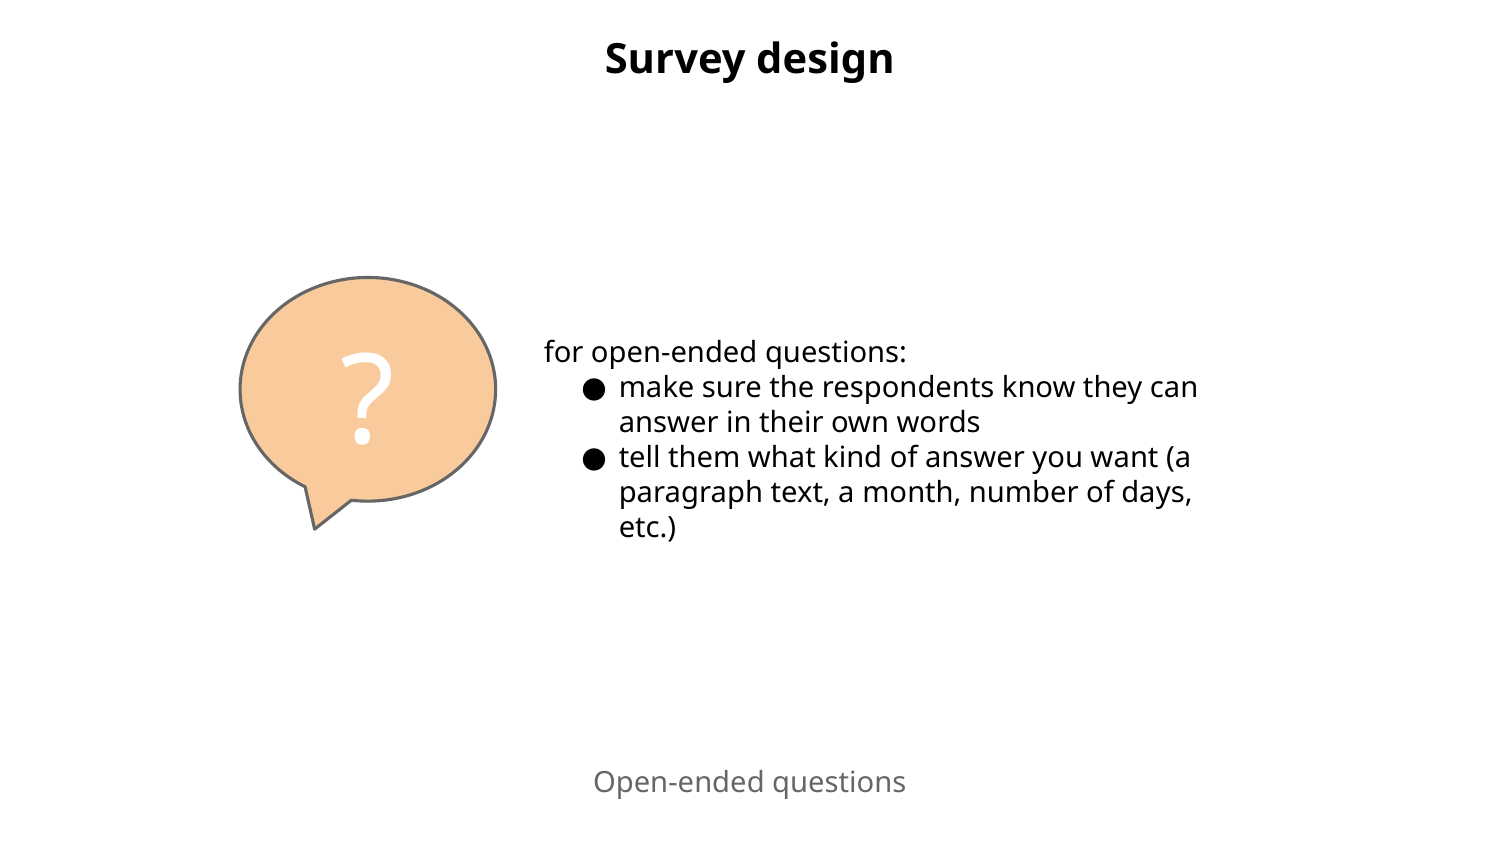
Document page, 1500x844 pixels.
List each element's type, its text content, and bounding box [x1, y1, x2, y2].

text_box ? [312, 303, 424, 446]
text_box [240, 277, 496, 530]
text_box for open-ended questions: make sure the respondents know they can answer in their own words tell them what kind of answer you want (a paragraph text, a month, number of days, etc.) [528, 318, 1233, 461]
subtitle Open-ended questions [112, 748, 1388, 805]
title Survey design [112, 16, 1388, 101]
